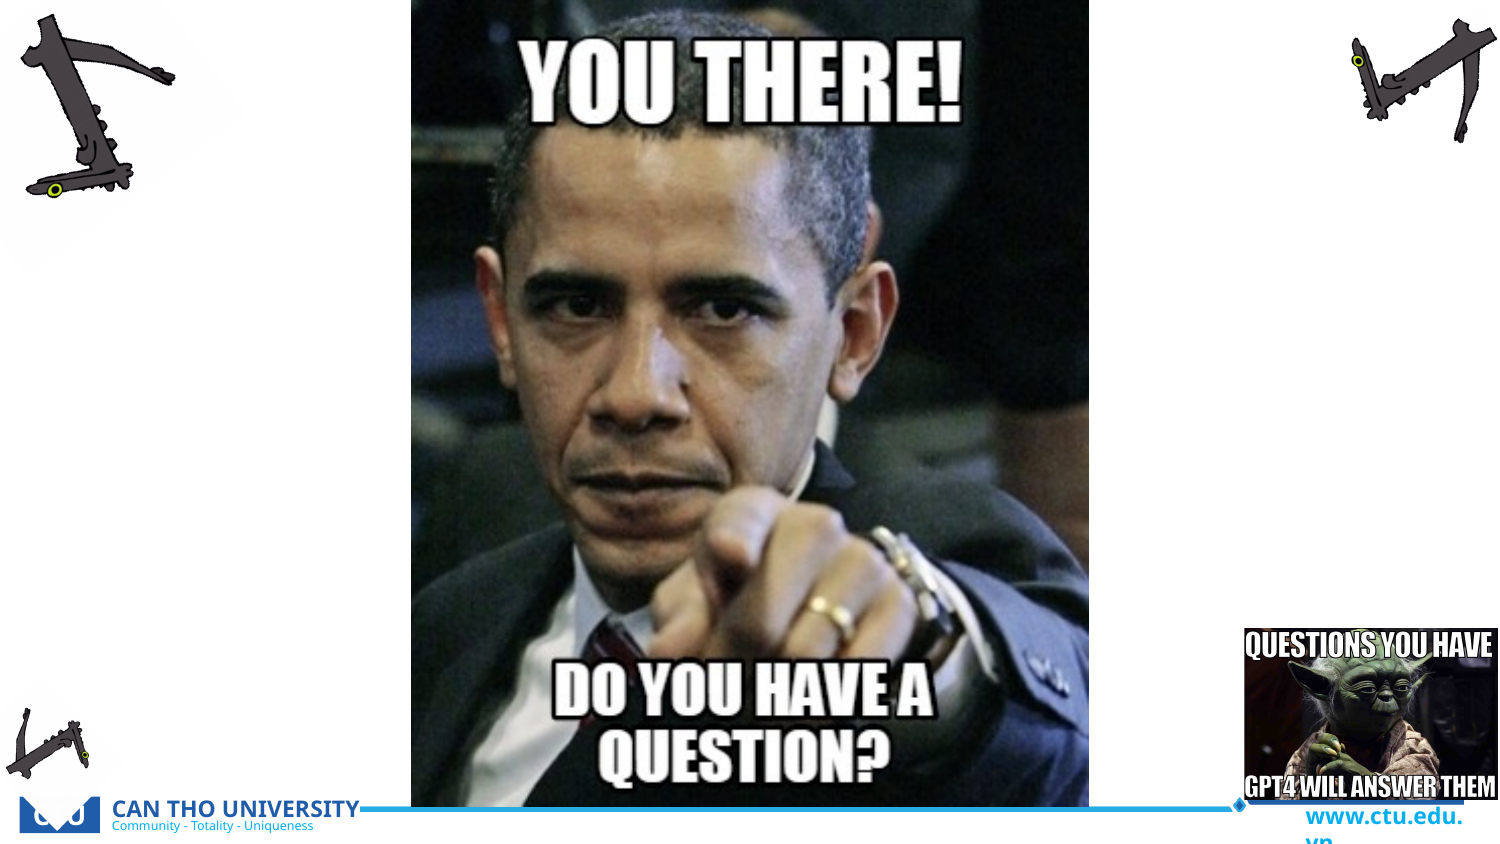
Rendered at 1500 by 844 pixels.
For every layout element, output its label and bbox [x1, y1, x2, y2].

picture [0, 0, 245, 276]
picture [265, 823, 271, 833]
picture [360, 0, 1500, 812]
picture [173, 823, 179, 833]
picture [1287, 0, 1500, 202]
picture [0, 674, 125, 830]
picture [128, 823, 137, 830]
